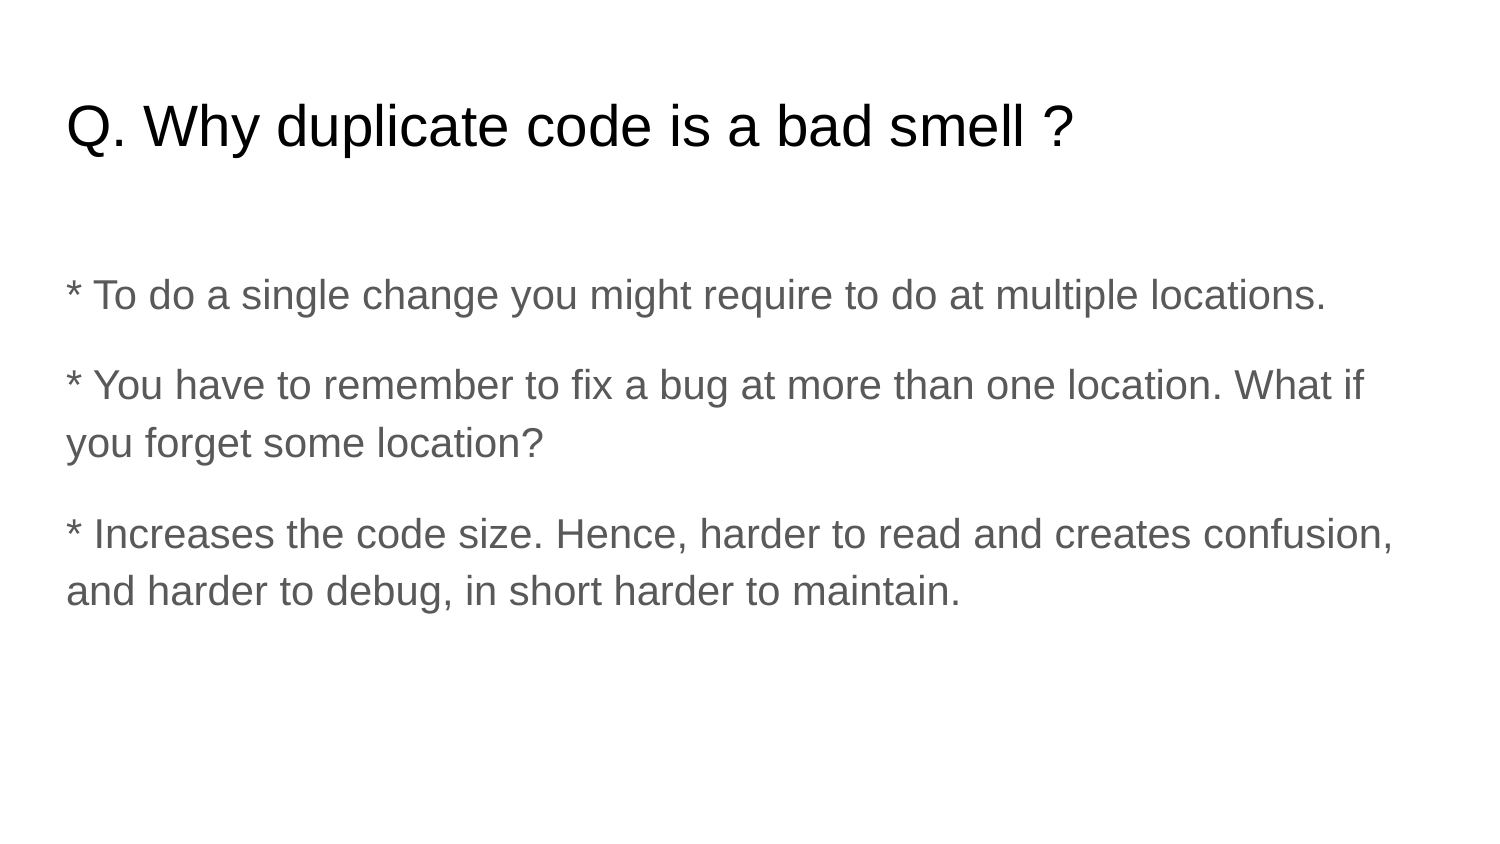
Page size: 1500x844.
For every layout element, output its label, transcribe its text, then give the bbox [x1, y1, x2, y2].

list * To do a single change you might require to do at multiple locations. * You have to remember to fix a bug at more than one location. What if you forget some location? * Increases the code size. Hence, harder to read and creates confusion, and harder to debug, in short harder to maintain. [51, 245, 1449, 670]
title Q. Why duplicate code is a bad smell ? [51, 72, 1449, 167]
